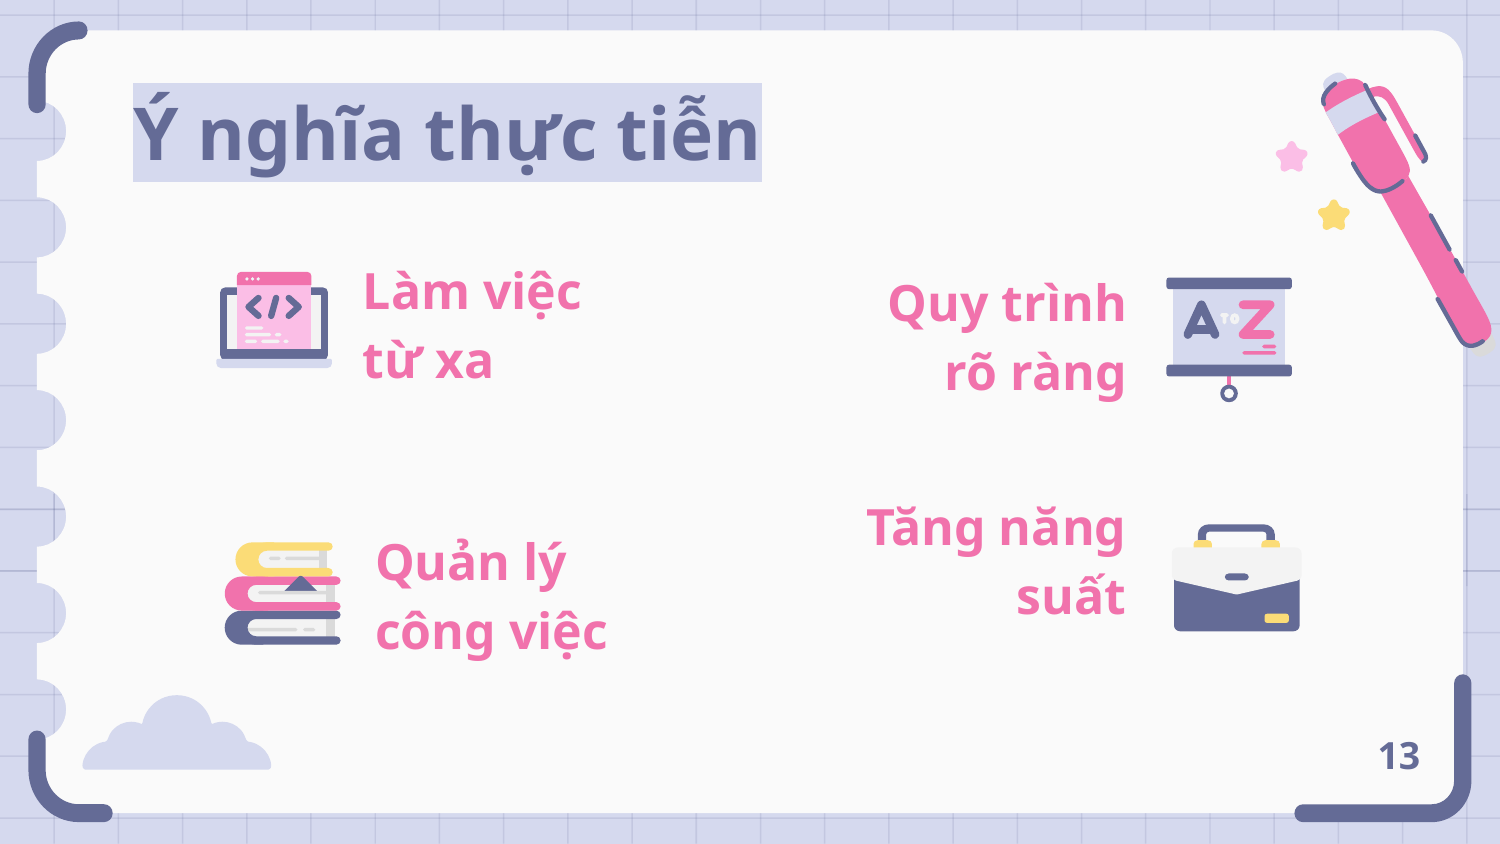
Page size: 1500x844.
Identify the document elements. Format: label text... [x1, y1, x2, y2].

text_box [1335, 64, 1481, 366]
text_box [1318, 202, 1330, 231]
text_box [1275, 141, 1308, 172]
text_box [1171, 523, 1302, 632]
text_box Quản lý công việc [359, 558, 672, 675]
text_box 13 [1346, 718, 1436, 792]
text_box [224, 542, 341, 645]
text_box Quy trình rõ ràng [837, 290, 1142, 416]
subtitle Làm việc từ xa [348, 287, 636, 404]
title Ý nghĩa thực tiễn [118, 72, 1330, 167]
text_box Tăng năng suất [735, 538, 1142, 640]
text_box [82, 695, 272, 770]
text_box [216, 271, 333, 369]
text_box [1166, 277, 1293, 403]
